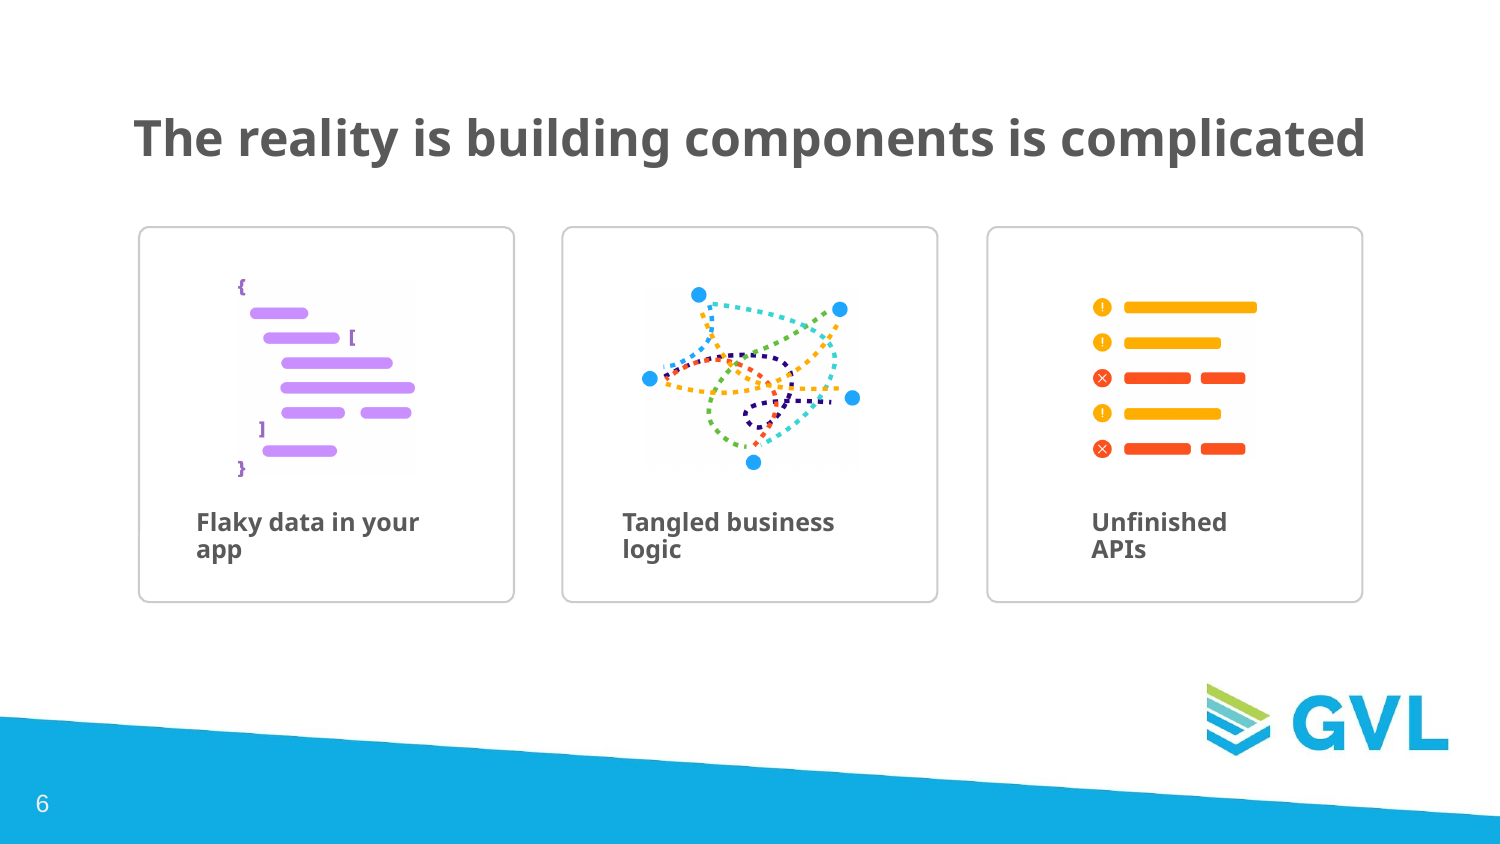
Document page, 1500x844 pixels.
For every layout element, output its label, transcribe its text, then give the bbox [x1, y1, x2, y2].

picture [0, 0, 1500, 818]
slide_number ‹#› [20, 780, 134, 826]
text_box The reality is building components is complicated [67, 109, 1434, 171]
text_box [987, 227, 1363, 603]
text_box [138, 227, 515, 603]
text_box Unfinished APIs [1087, 517, 1274, 557]
text_box Tangled business logic [618, 517, 880, 557]
text_box Flaky data in your app [191, 517, 448, 557]
text_box [562, 227, 938, 603]
